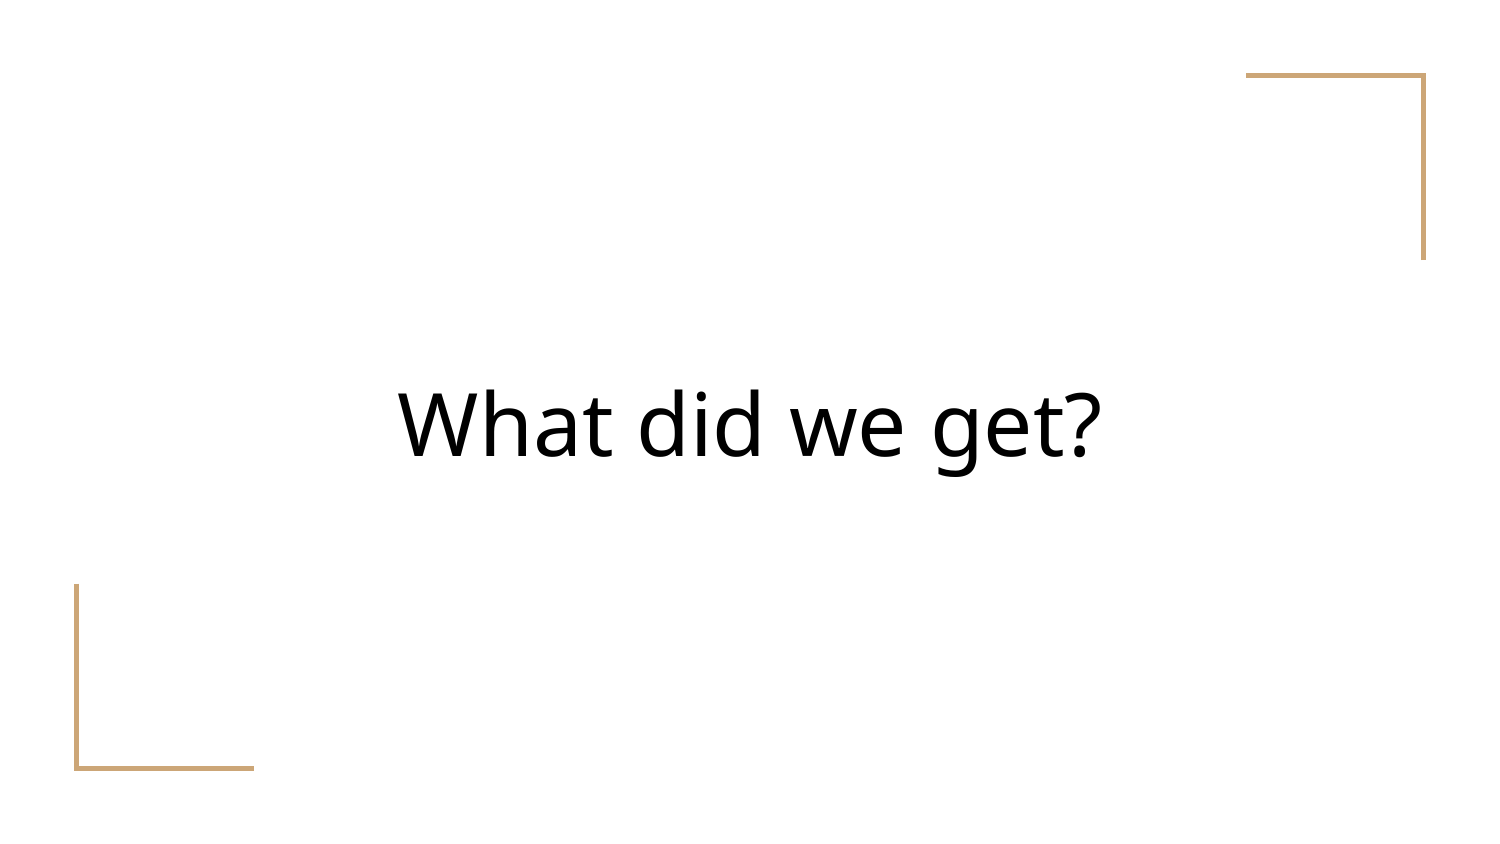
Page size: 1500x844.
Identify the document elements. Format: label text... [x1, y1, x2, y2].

title What did we get? [126, 296, 1374, 548]
